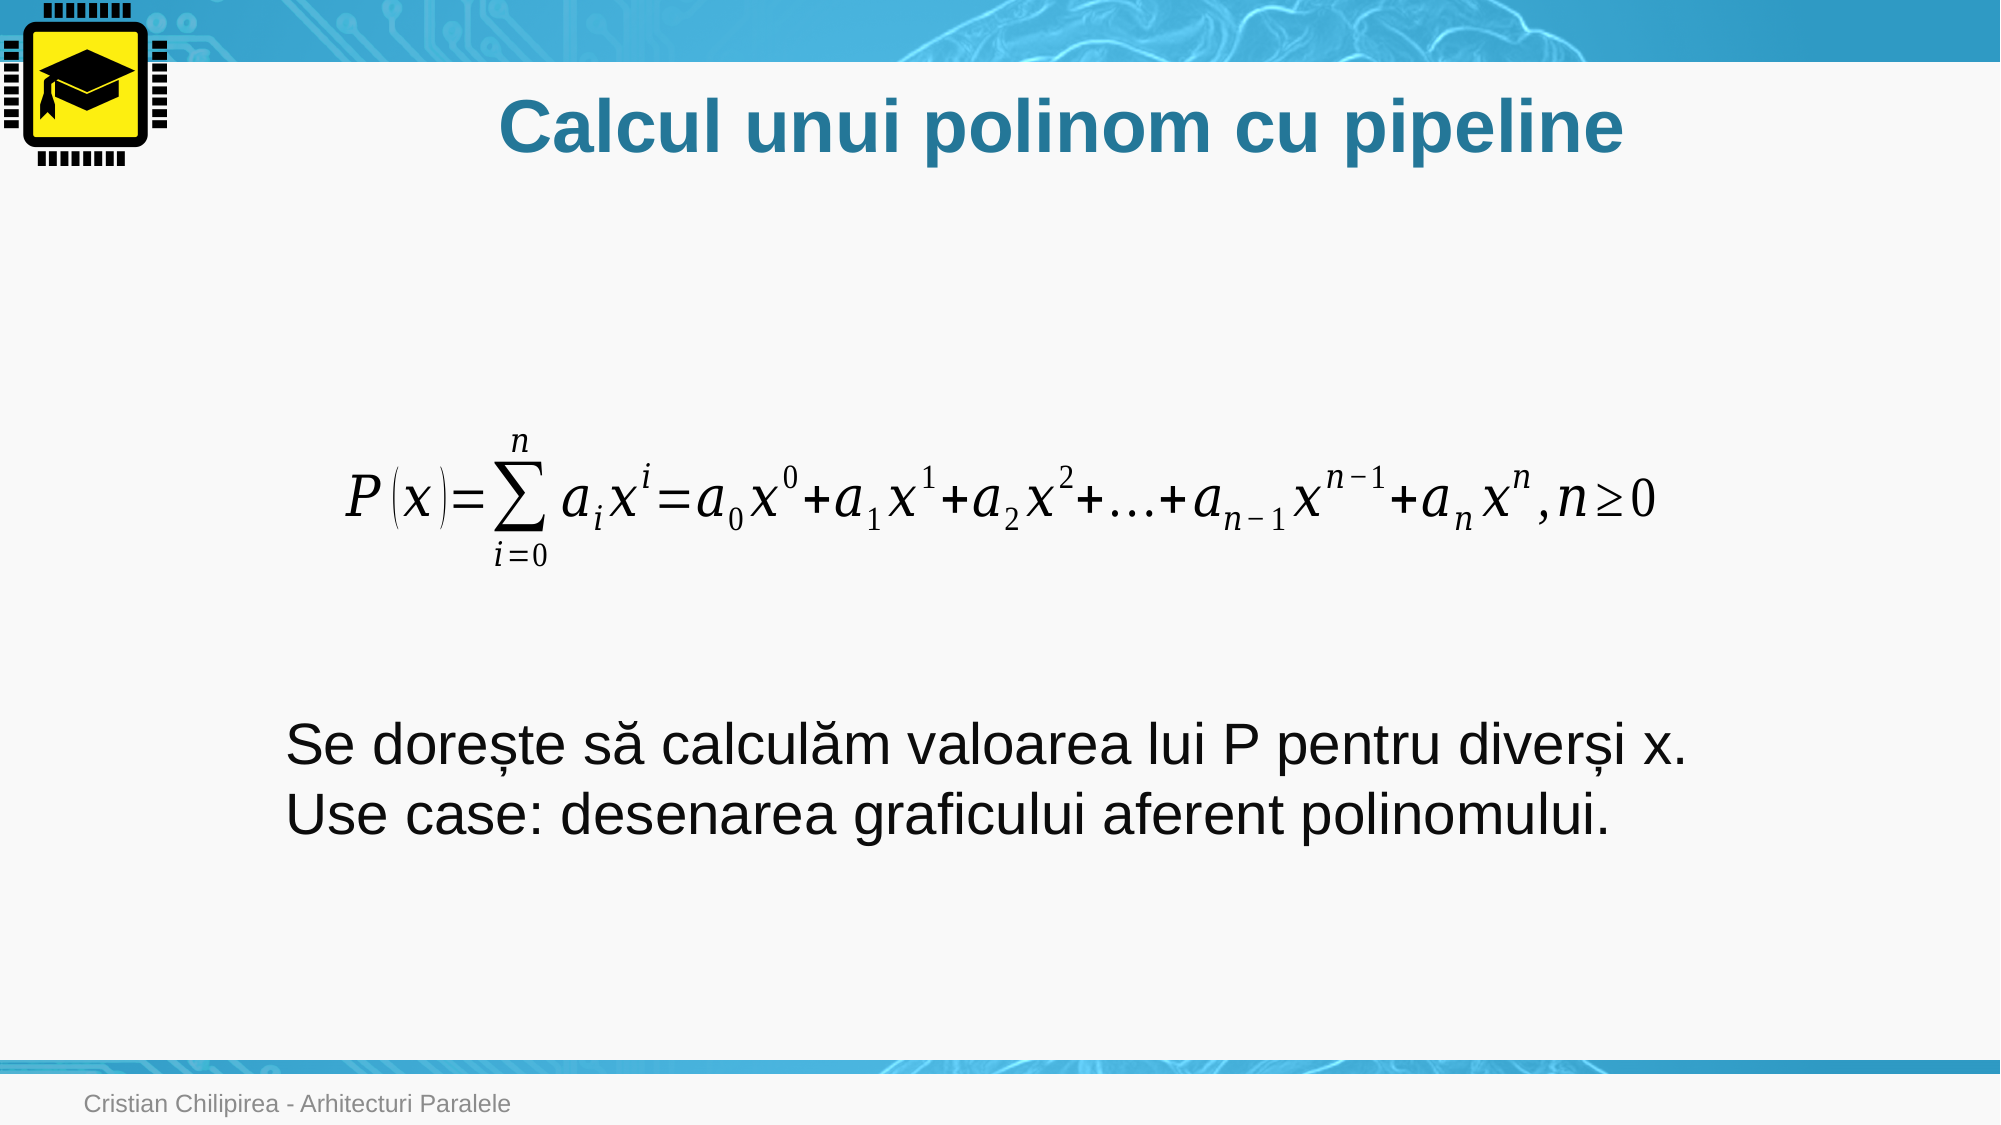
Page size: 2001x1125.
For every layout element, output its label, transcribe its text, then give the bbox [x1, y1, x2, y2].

picture [0, 0, 2000, 166]
picture [0, 1060, 2000, 1074]
footer Cristian Chilipirea - Arhitecturi Paralele [68, 1083, 1542, 1125]
title Calcul unui polinom cu pipeline [170, 76, 1955, 180]
text_box Se dorește să calculăm valoarea lui P pentru diverși x. Use case: desenarea graficului aferent polinomului. [270, 698, 1706, 854]
